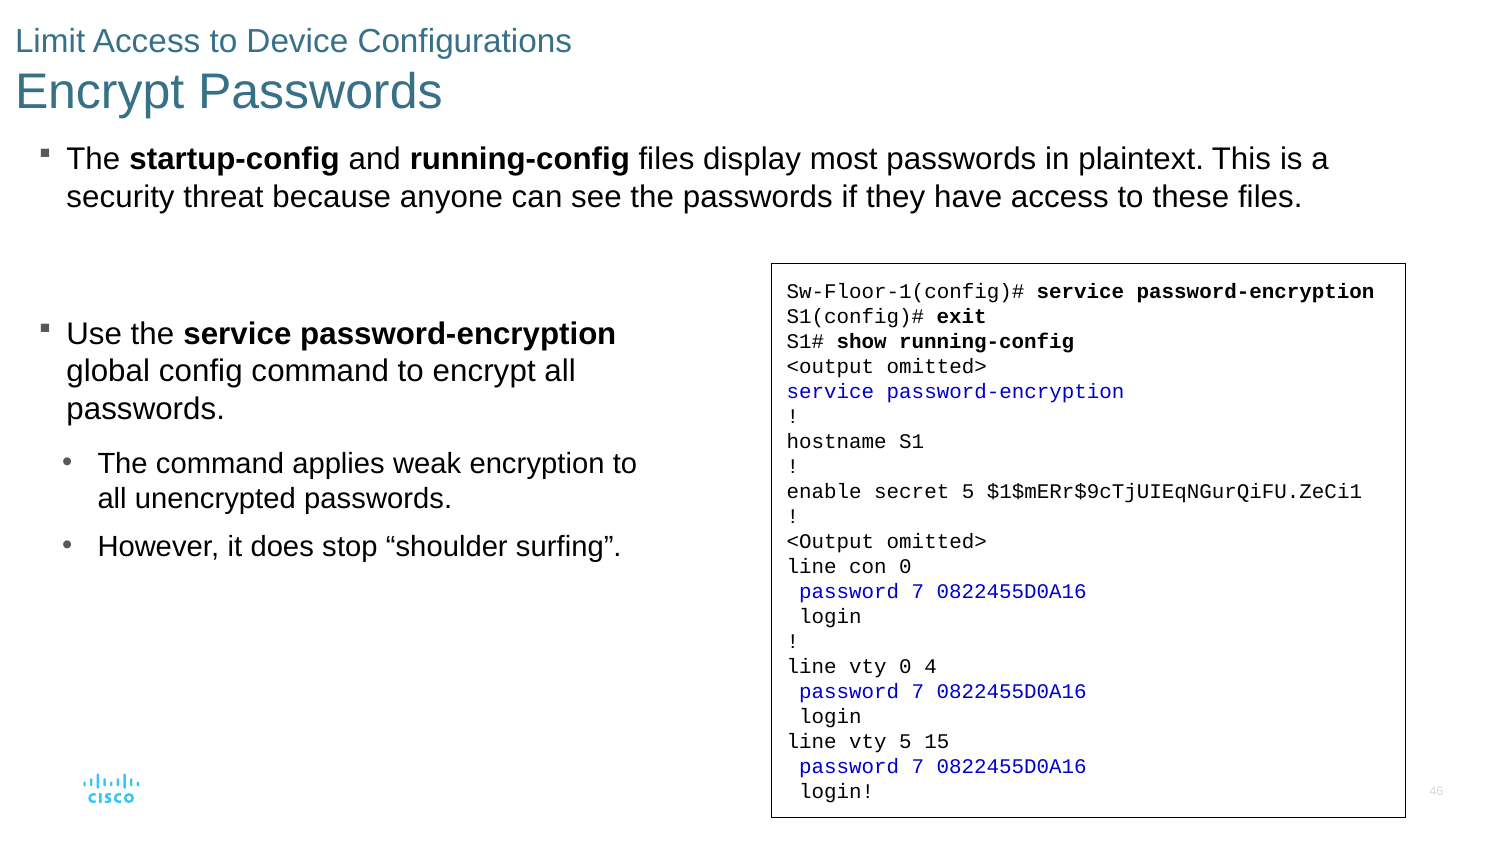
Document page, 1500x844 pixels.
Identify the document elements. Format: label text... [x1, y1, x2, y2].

text_box Use the service password-encryption global config command to encrypt all passwords. The command applies weak encryption to all unencrypted passwords. However, it does stop “shoulder surfing”. [23, 305, 706, 757]
list The startup-config and running-config files display most passwords in plaintext. This is a security threat because anyone can see the passwords if they have access to these files. [23, 131, 1476, 273]
title Limit Access to Device Configurations Encrypt Passwords [0, 6, 1500, 131]
text_box Sw-Floor-1(config)# service password-encryption S1(config)# exit S1# show running-config <output omitted> service password-encryption ! hostname S1 ! enable secret 5 $1$mERr$9cTjUIEqNGurQiFU.ZeCi1 ! <Output omitted> line con 0 password 7 0822455D0A16 login ! line vty 0 4 password 7 0822455D0A16 login line vty 5 15 password 7 0822455D0A16 login! [771, 263, 1406, 818]
